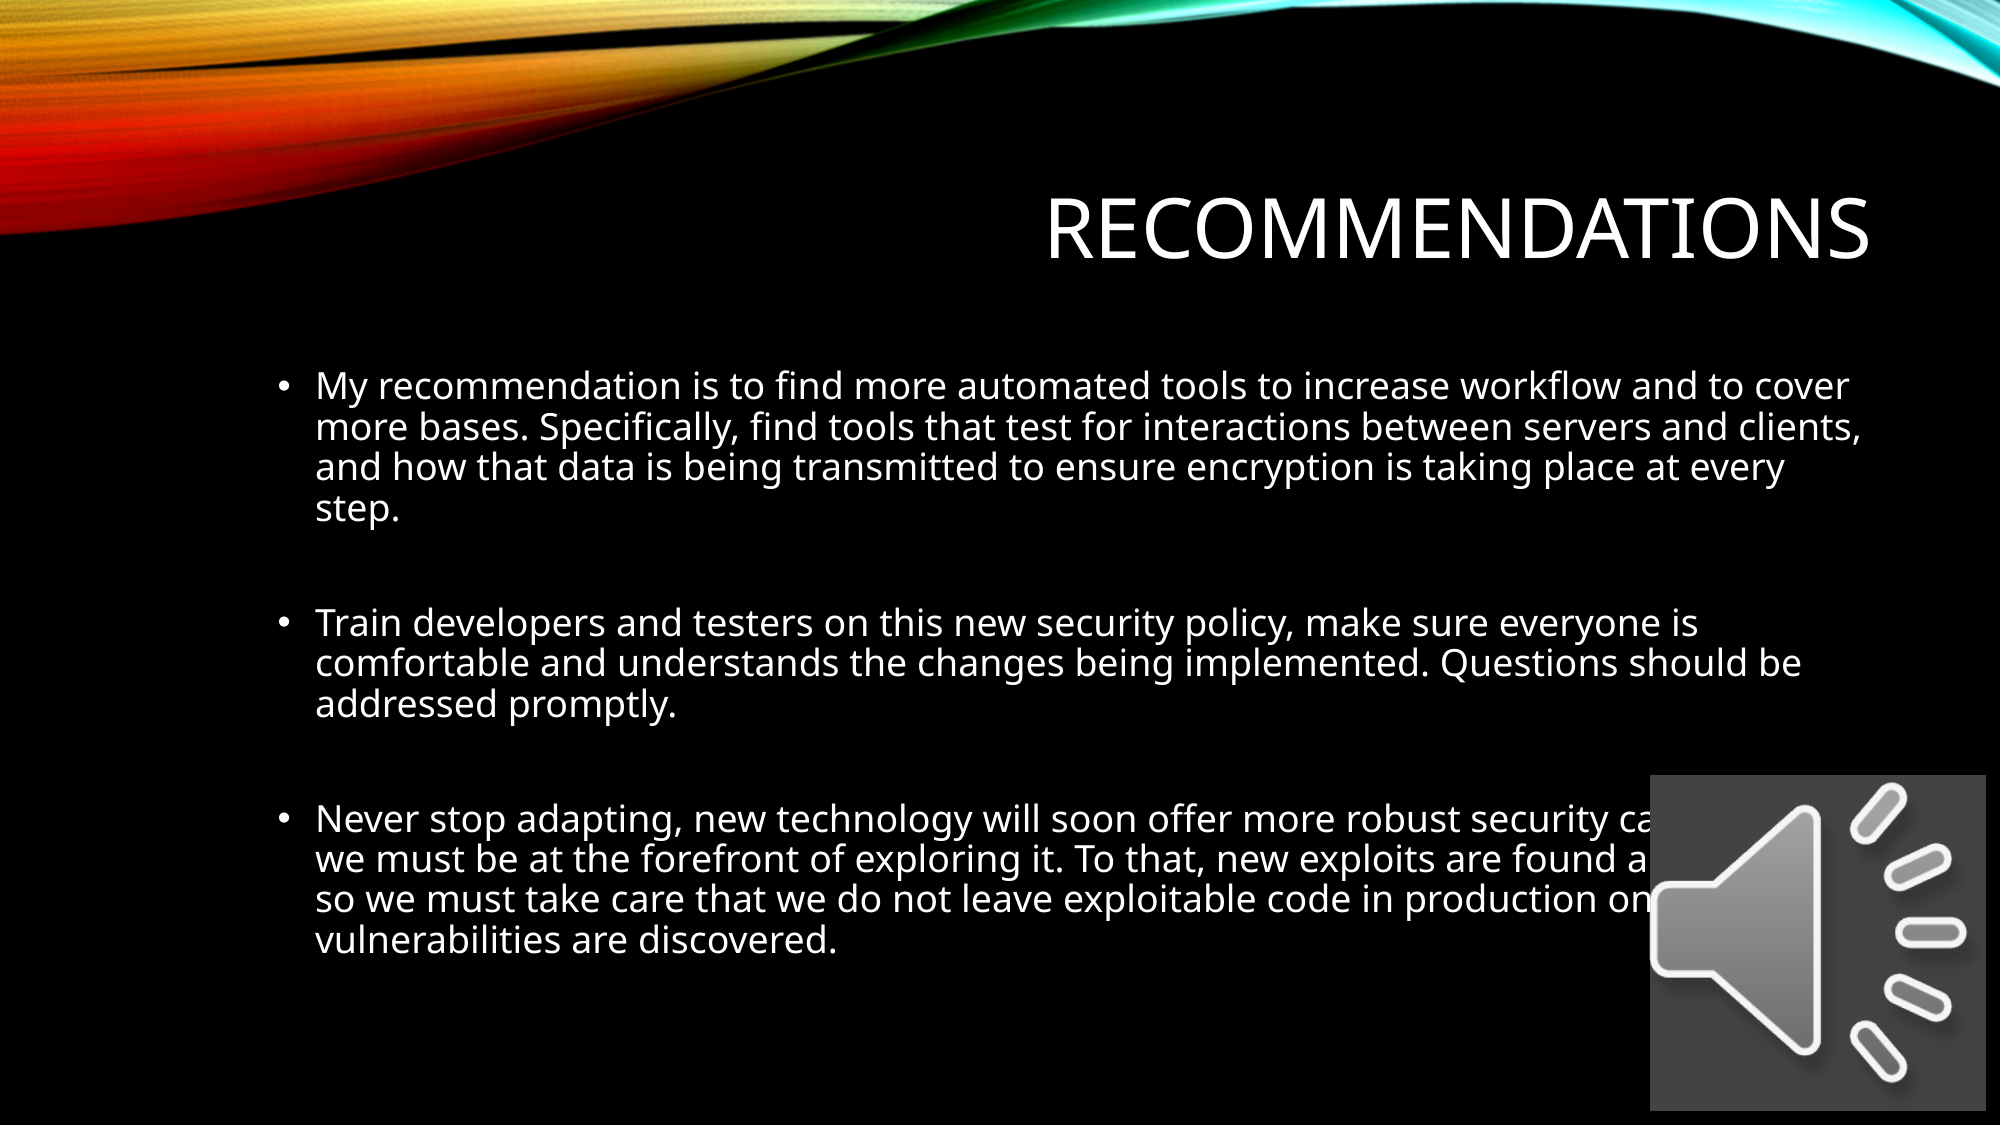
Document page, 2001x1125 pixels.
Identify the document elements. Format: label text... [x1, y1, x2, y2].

picture [1648, 773, 1987, 1112]
picture [0, 0, 2000, 237]
title RECOMMENDATIONS [474, 125, 1888, 338]
list My recommendation is to find more automated tools to increase workflow and to cover more bases. Specifically, find tools that test for interactions between servers and clients, and how that data is being transmitted to ensure encryption is taking place at every step. Train developers and testers on this new security policy, make sure everyone is comfortable and understands the changes being implemented. Questions should be addressed promptly. Never stop adapting, new technology will soon offer more robust security capabilities so we must be at the forefront of exploring it. To that, new exploits are found all the time, so we must take care that we do not leave exploitable code in production once these vulnerabilities are discovered. [112, 360, 1888, 1021]
